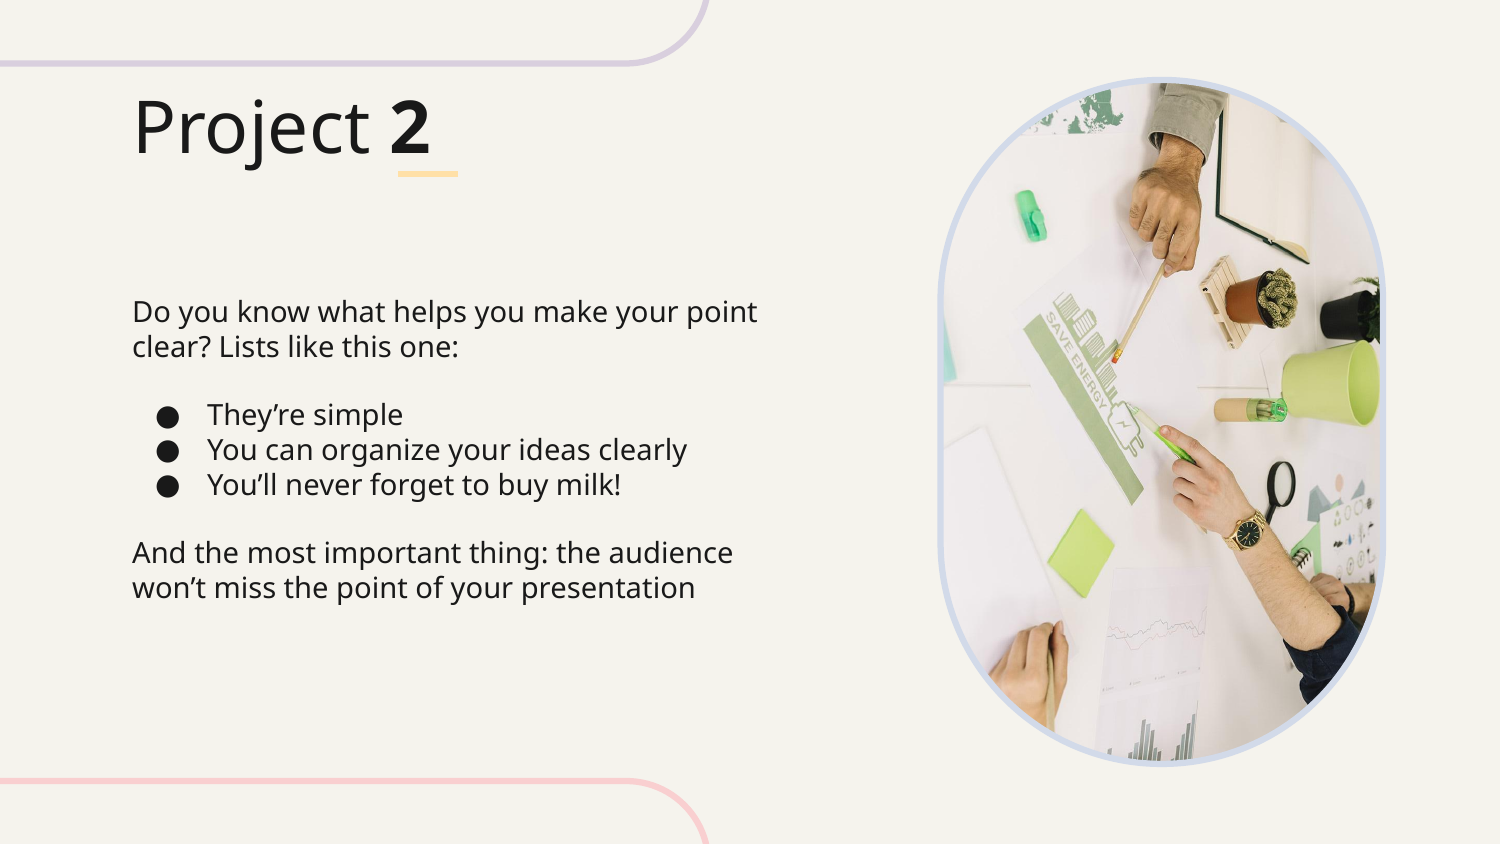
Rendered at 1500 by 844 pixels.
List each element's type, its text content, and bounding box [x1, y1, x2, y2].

subtitle Do you know what helps you make your point clear? Lists like this one: They’re simple You can organize your ideas clearly You’ll never forget to buy milk! And the most important thing: the audience won’t miss the point of your presentation [116, 277, 796, 615]
picture [819, 84, 1500, 760]
title Project 2 [116, 88, 709, 183]
